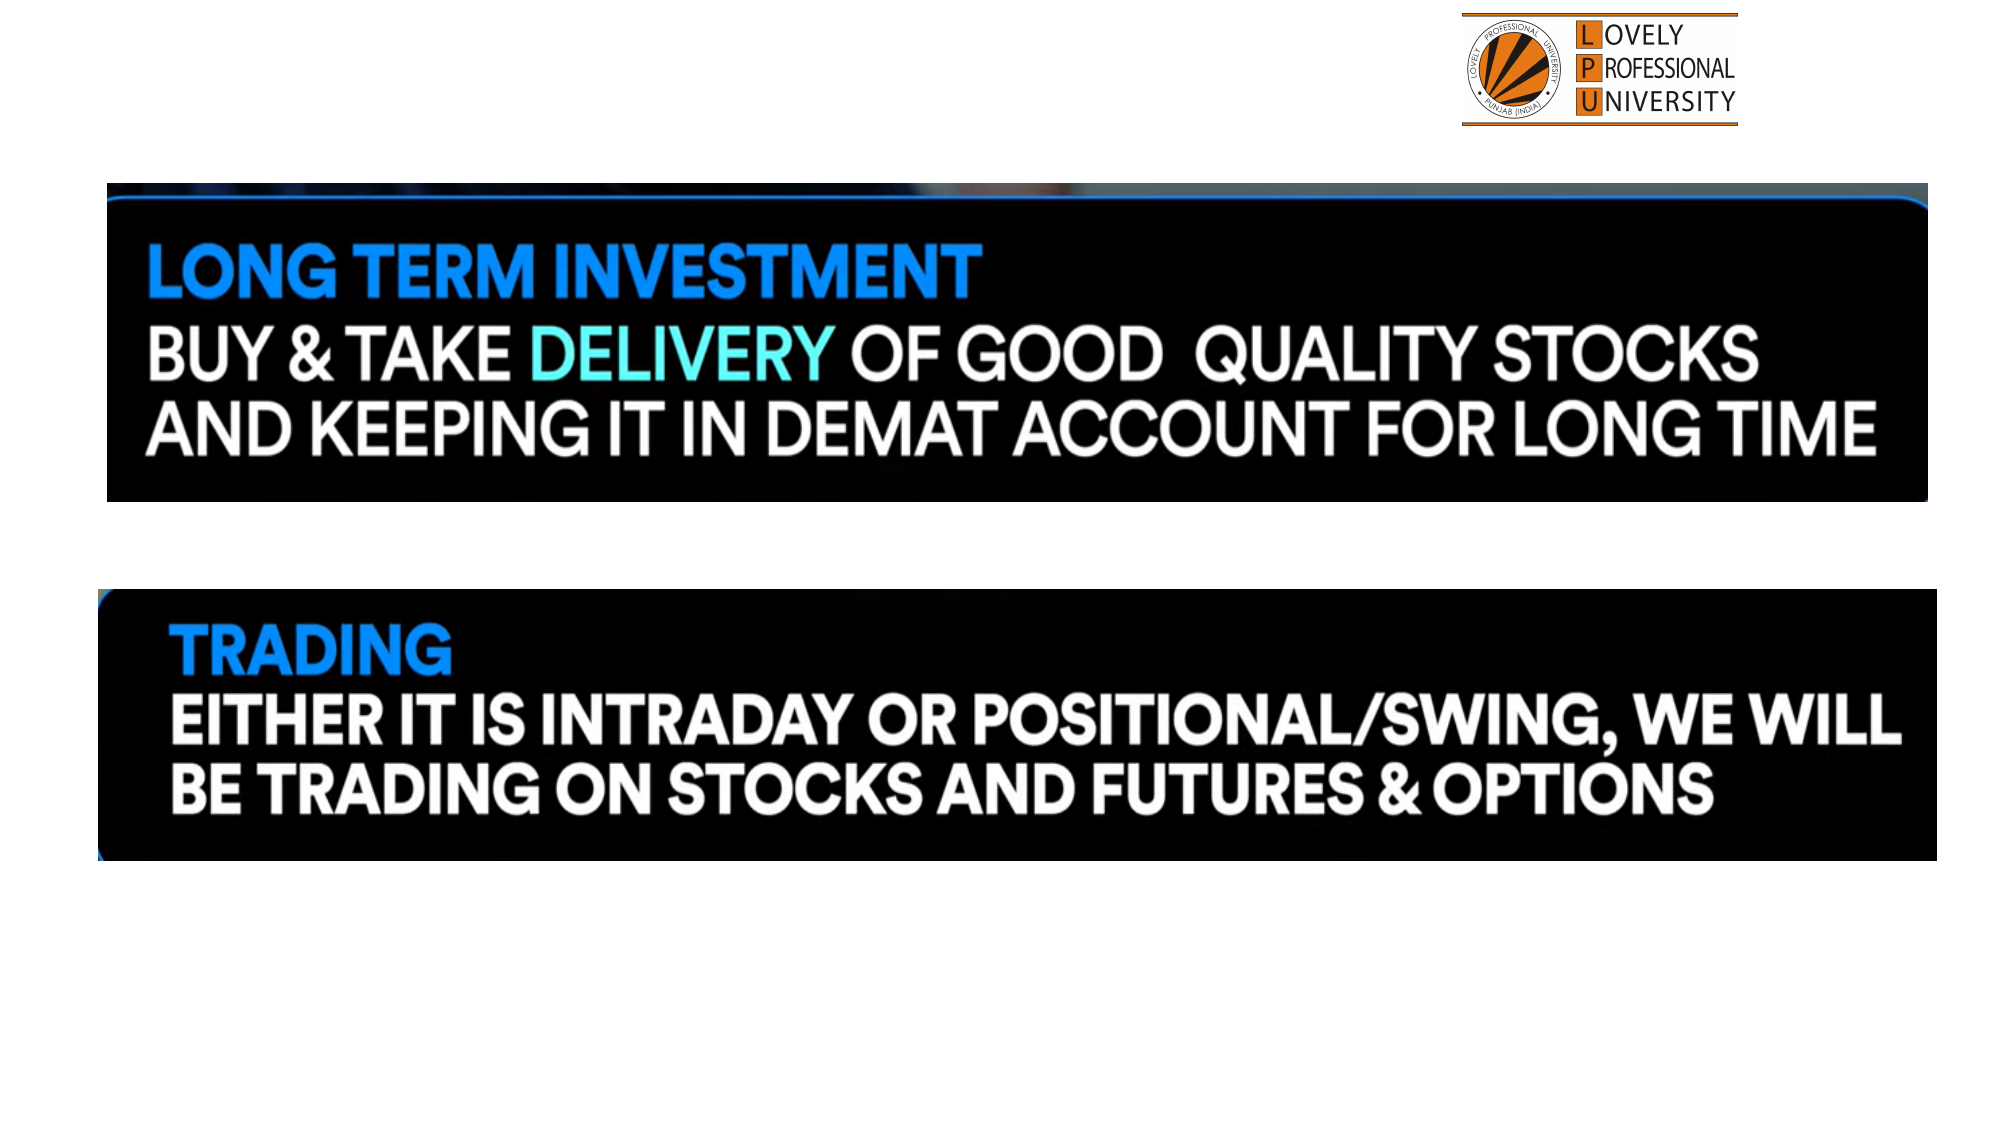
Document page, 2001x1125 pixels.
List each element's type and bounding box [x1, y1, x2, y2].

picture [98, 589, 1937, 861]
text_box [1462, 14, 1738, 126]
picture [107, 183, 1928, 502]
